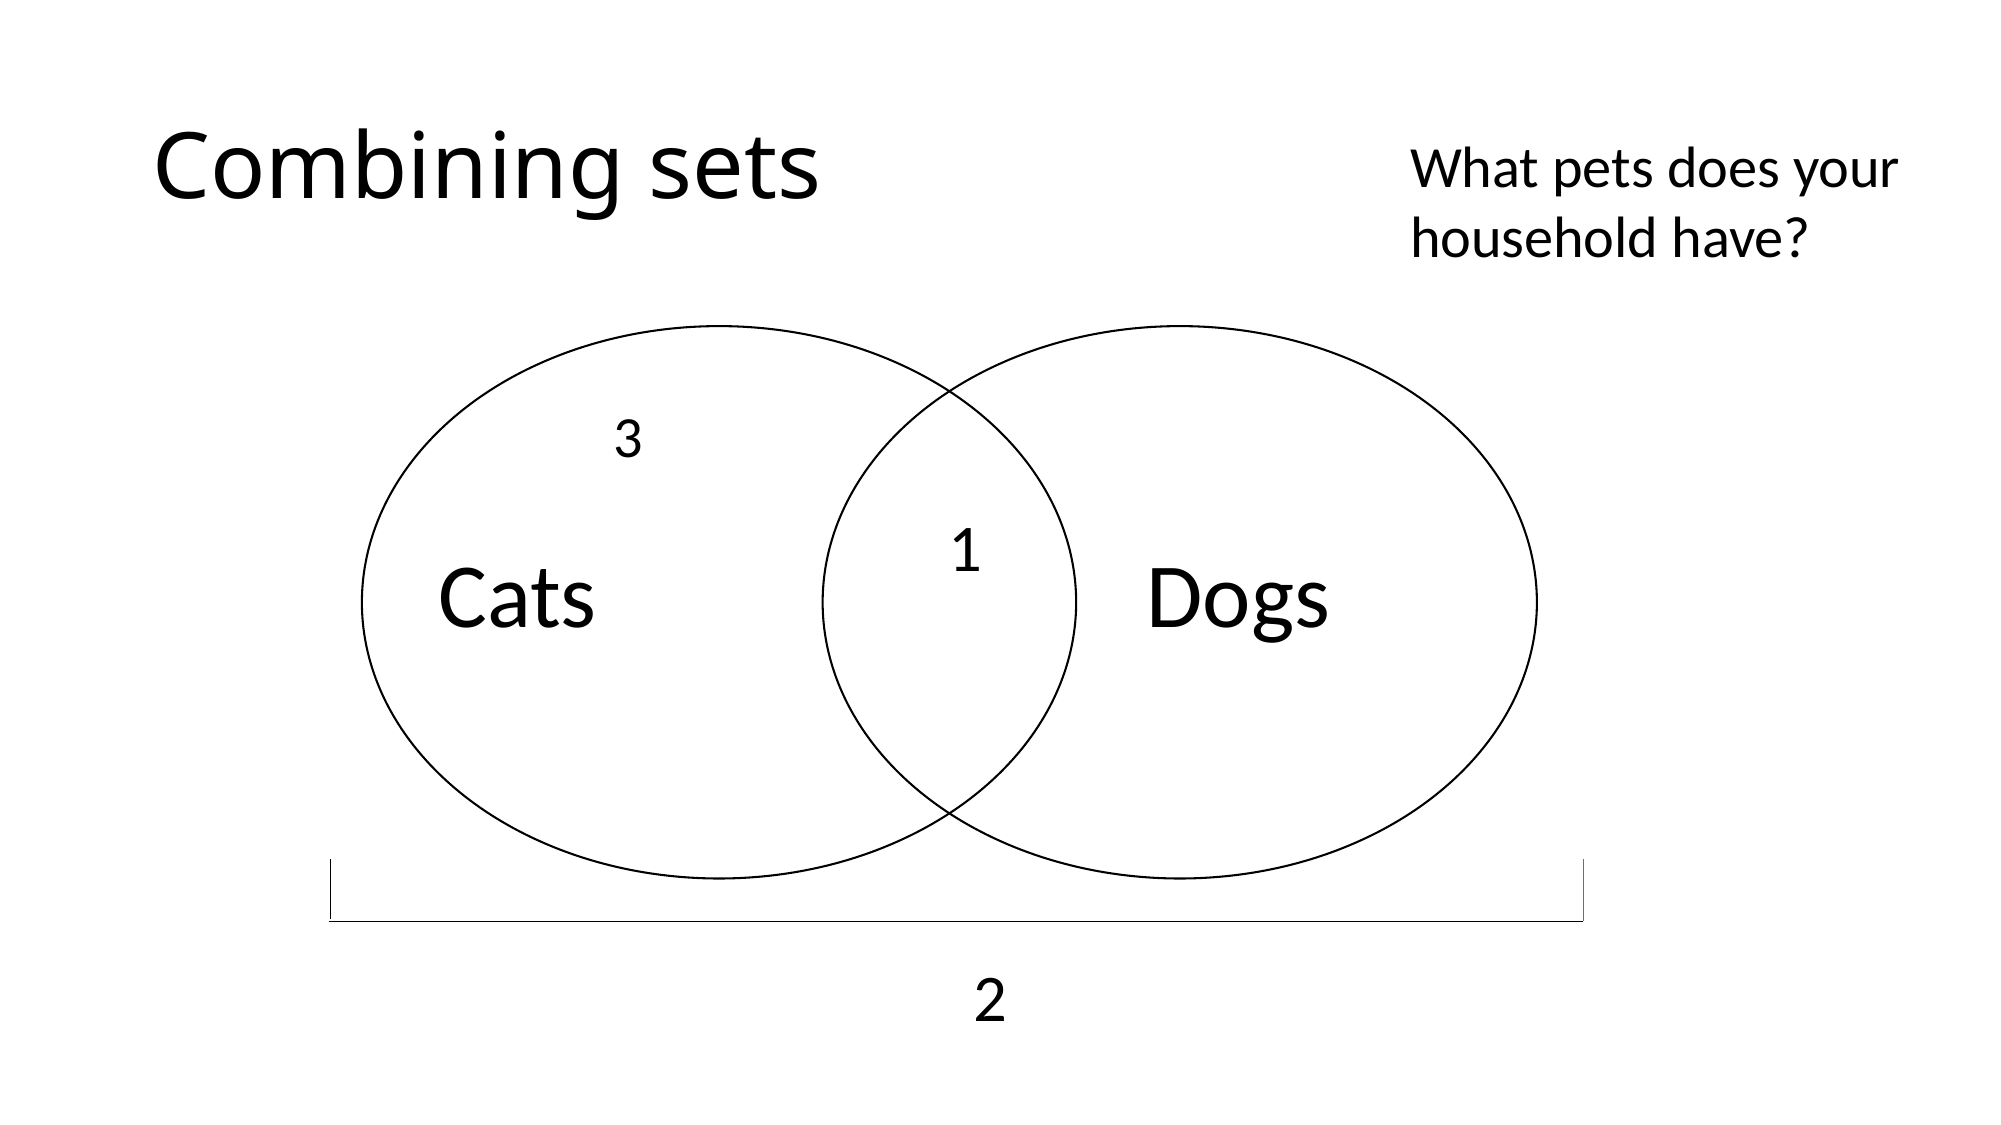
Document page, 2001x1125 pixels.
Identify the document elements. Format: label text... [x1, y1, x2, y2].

text_box [360, 325, 1078, 880]
title Combining sets [137, 59, 1863, 278]
text_box 3 [598, 391, 699, 477]
text_box 1 [933, 497, 998, 593]
text_box [950, 325, 1538, 880]
text_box Cats [423, 528, 774, 654]
text_box Dogs [1131, 528, 1482, 654]
text_box 2 [958, 947, 1022, 1043]
text_box What pets does your household have? [1395, 121, 1938, 277]
